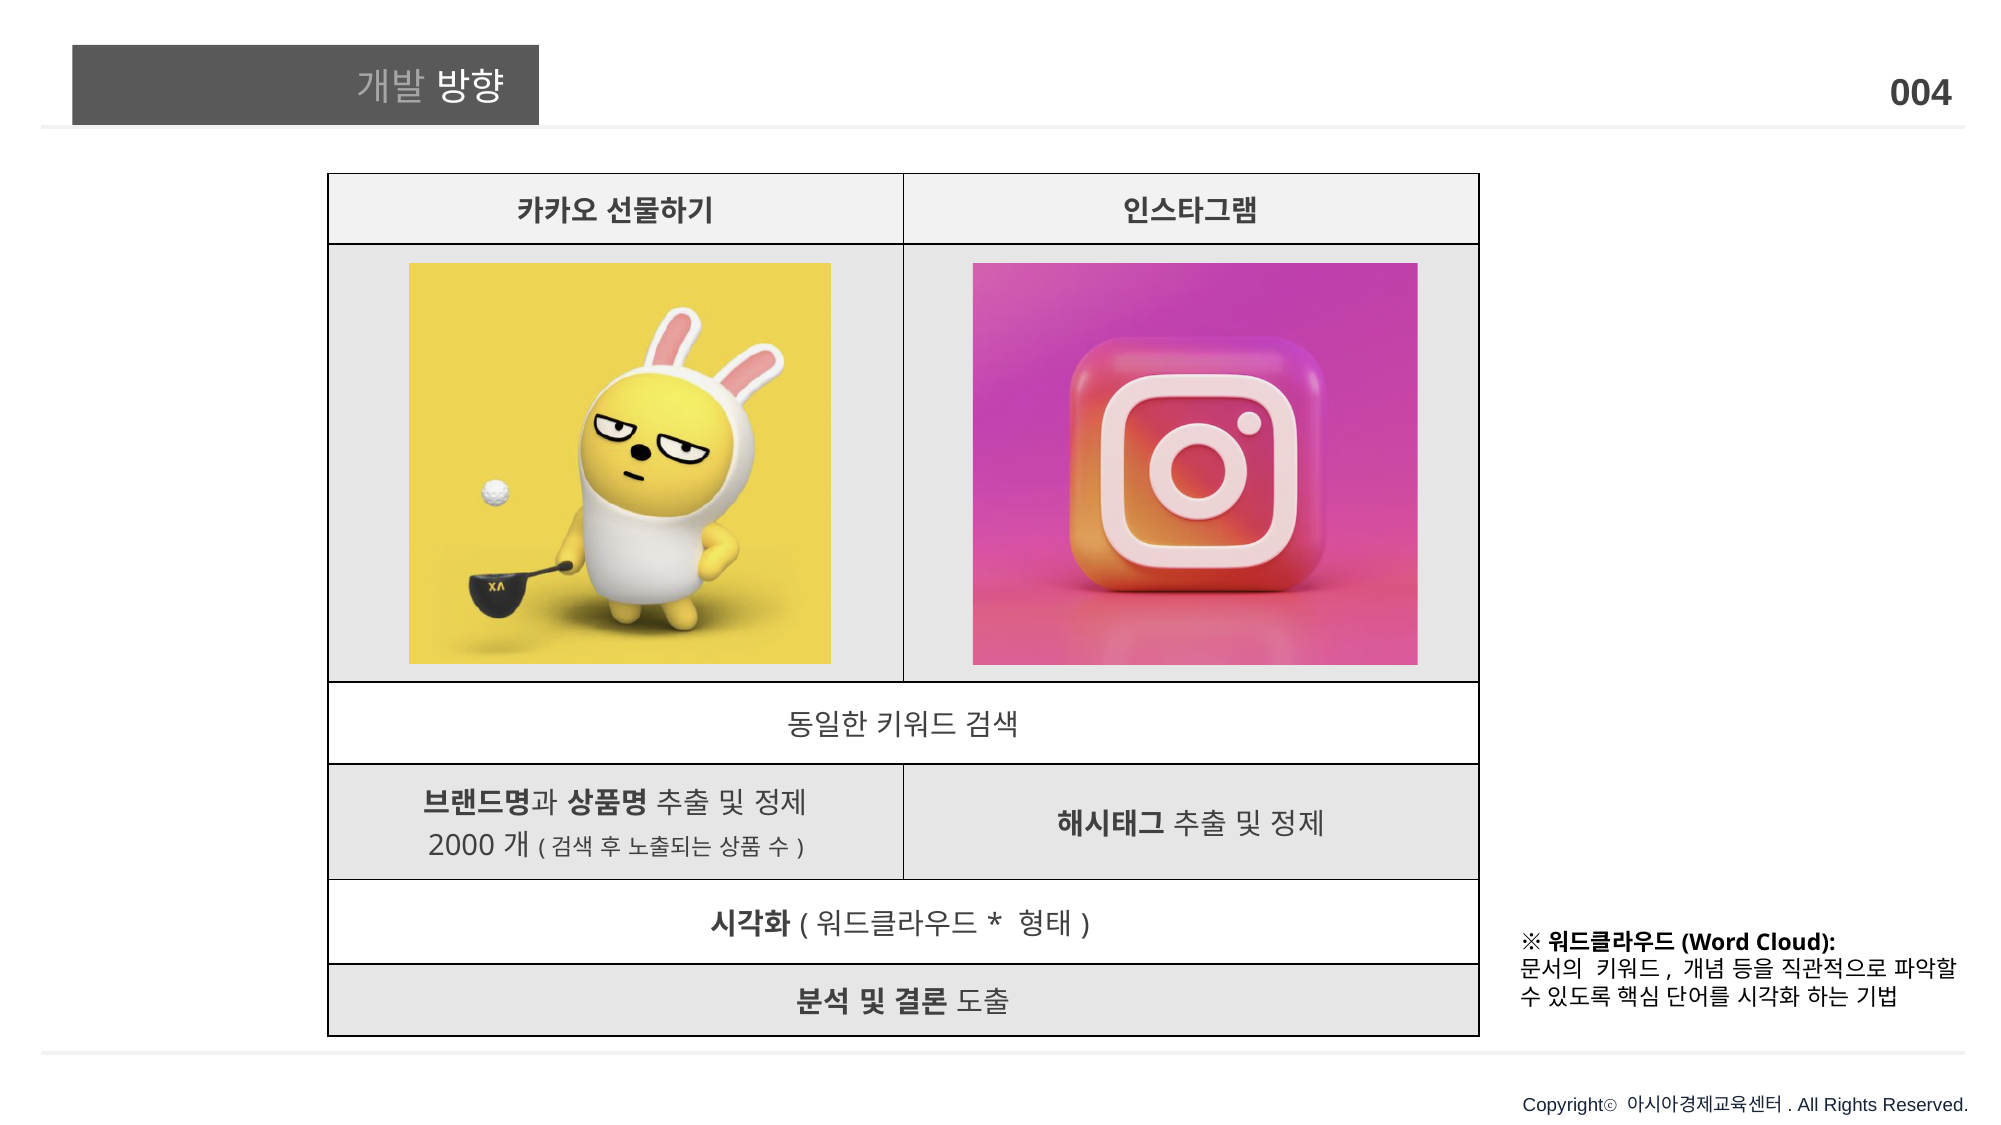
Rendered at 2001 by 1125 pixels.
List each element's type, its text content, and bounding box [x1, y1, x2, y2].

table_cell [904, 245, 1478, 681]
table_cell 시각화(워드클라우드* 형태) [329, 880, 1478, 963]
picture [972, 263, 1418, 665]
text_box ※워드클라우드(Word Cloud): 문서의 키워드, 개념 등을 직관적으로 파악할 수 있도록 핵심 단어를 시각화 하는 기법 [1505, 920, 1983, 1045]
table_cell [329, 245, 903, 681]
table_cell 동일한 키워드 검색 [329, 683, 1478, 763]
table_header 카카오 선물하기 [329, 174, 903, 243]
table_header 인스타그램 [904, 174, 1478, 243]
table_cell 브랜드명과 상품명 추출 및 정제 2000개(검색 후 노출되는 상품 수) [329, 765, 903, 879]
text_box [71, 44, 540, 125]
text_box 004 [1875, 60, 2000, 121]
title 개발 방향 [66, 56, 521, 116]
picture [409, 263, 831, 665]
table_cell 해시태그 추출 및 정제 [904, 765, 1478, 879]
table_cell 분석 및 결론 도출 [329, 965, 1478, 1035]
